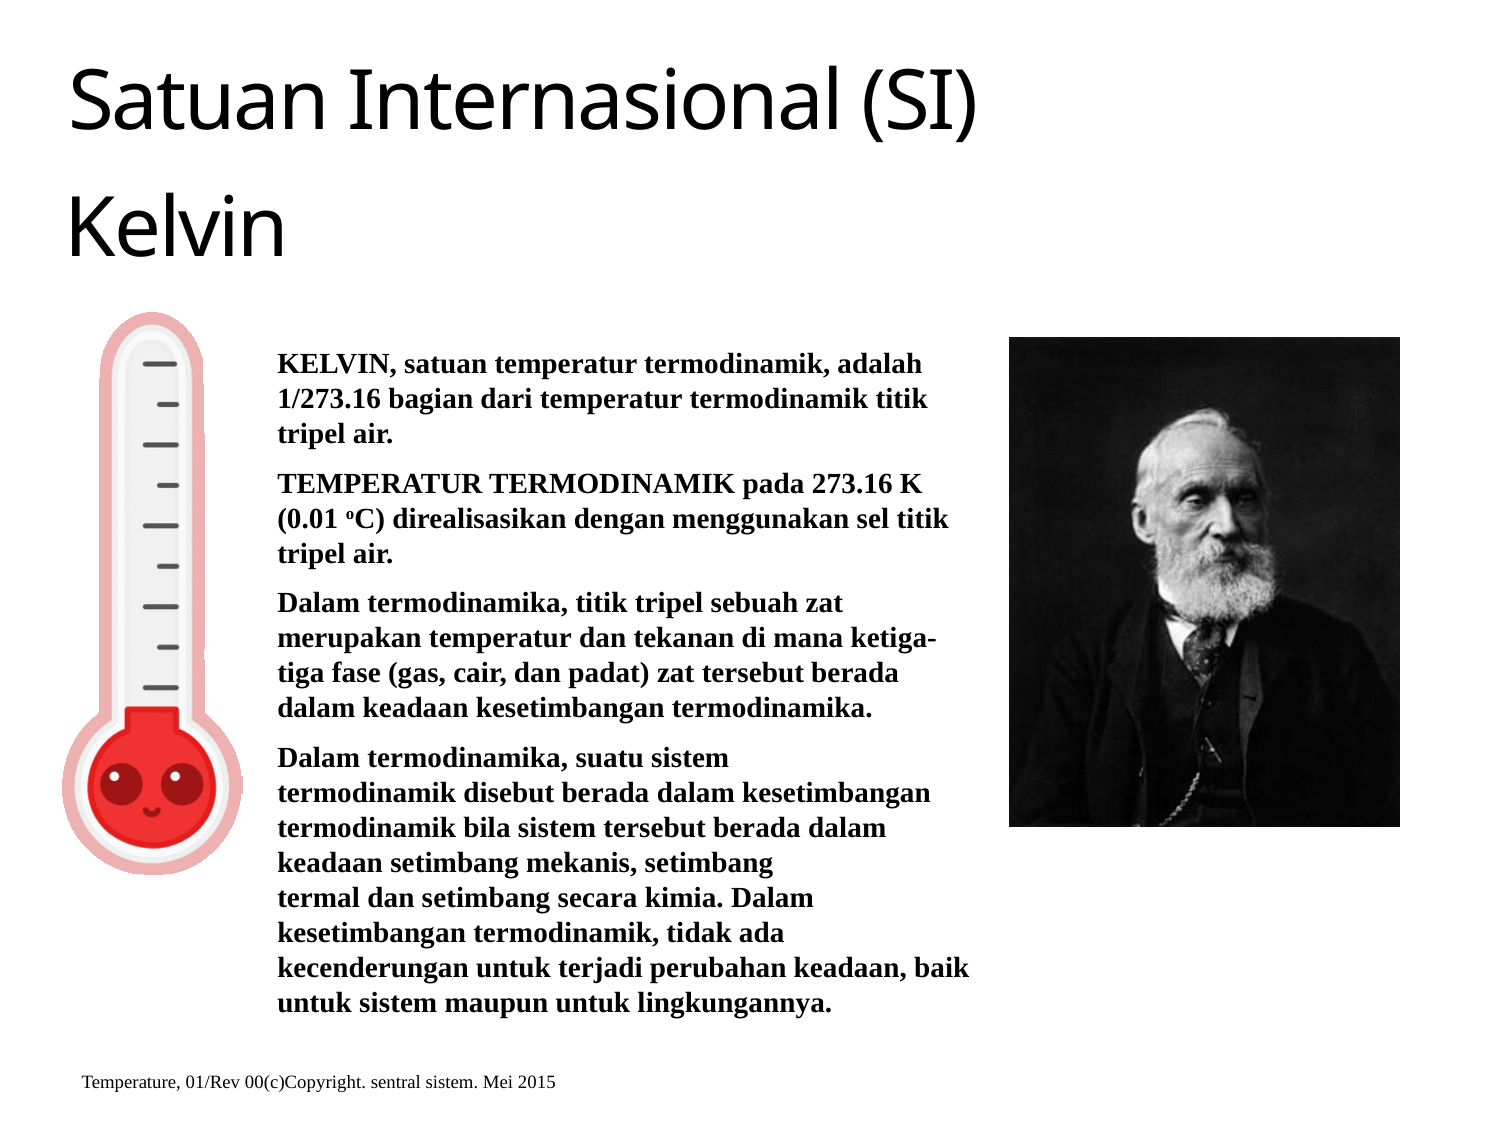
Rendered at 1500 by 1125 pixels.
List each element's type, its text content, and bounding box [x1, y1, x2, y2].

picture [62, 312, 243, 876]
text_box Satuan Internasional (SI) [53, 40, 1447, 199]
footer Temperature, 01/Rev 00(c)Copyright. sentral sistem. Mei 2015 [37, 1062, 601, 1125]
picture [1009, 337, 1401, 827]
text_box KELVIN, satuan temperatur termodinamik, adalah 1/273.16 bagian dari temperatur termodinamik titik tripel air. TEMPERATUR TERMODINAMIK pada 273.16 K (0.01 oC) direalisasikan dengan menggunakan sel titik tripel air. Dalam termodinamika, titik tripel sebuah zat merupakan temperatur dan tekanan di mana ketiga-tiga fase (gas, cair, dan padat) zat tersebut berada dalam keadaan kesetimbangan termodinamika. Dalam termodinamika, suatu sistem termodinamik disebut berada dalam kesetimbangan termodinamik bila sistem tersebut berada dalam keadaan setimbang mekanis, setimbang termal dan setimbang secara kimia. Dalam kesetimbangan termodinamik, tidak ada kecenderungan untuk terjadi perubahan keadaan, baik untuk sistem maupun untuk lingkungannya. [262, 337, 988, 1075]
text_box Kelvin [50, 167, 1443, 325]
